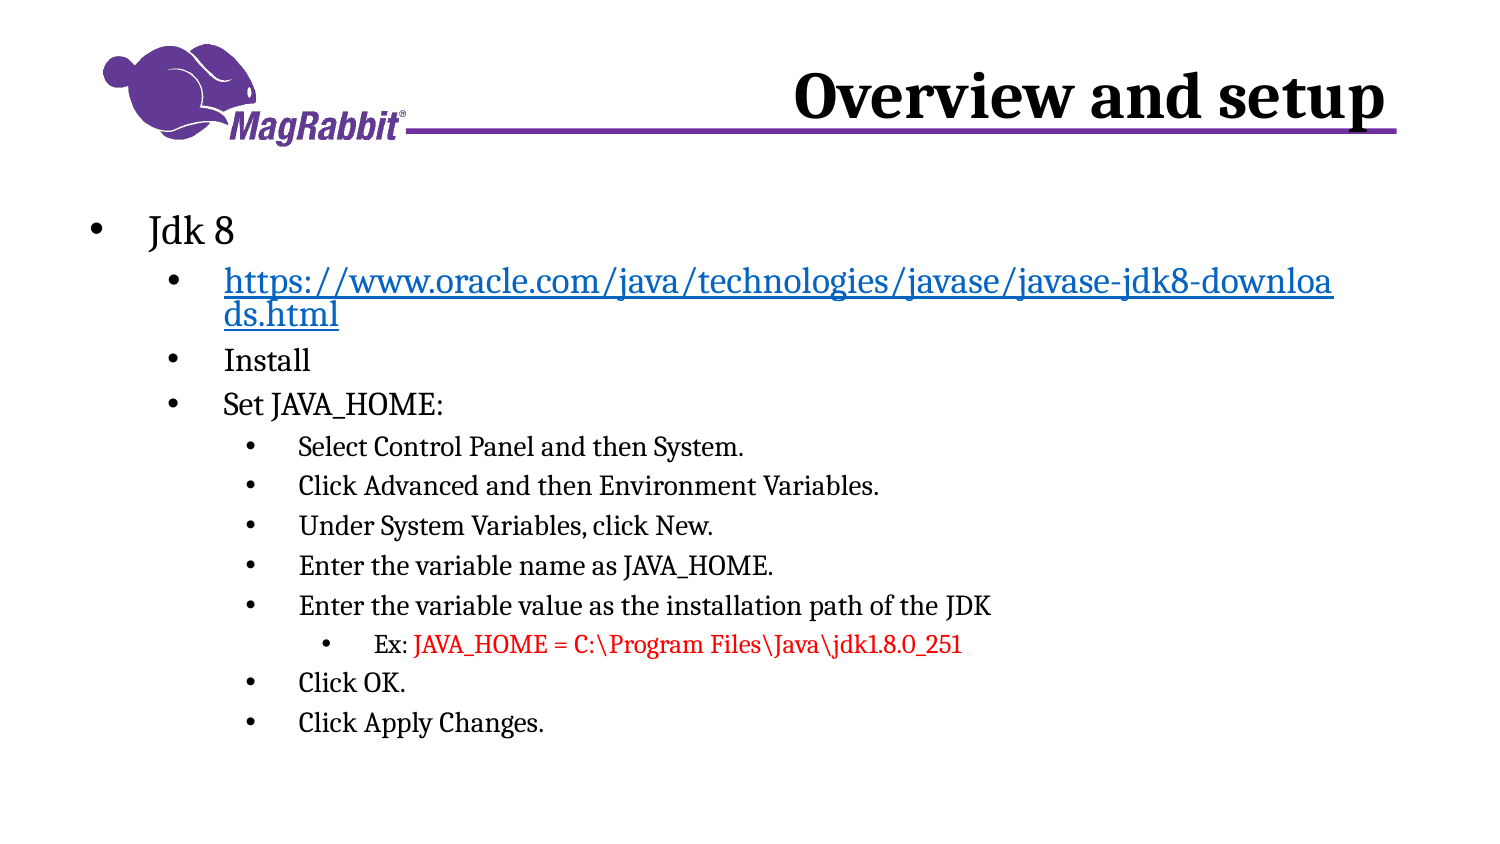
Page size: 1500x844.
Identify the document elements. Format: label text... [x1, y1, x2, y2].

title Overview and setup [563, 44, 1397, 150]
list Jdk 8 https://www.oracle.com/java/technologies/javase/javase-jdk8-downloads.html Install Set JAVA_HOME: Select Control Panel and then System. Click Advanced and then Environment Variables. Under System Variables, click New. Enter the variable name as JAVA_HOME. Enter the variable value as the installation path of the JDK Ex: JAVA_HOME = C:\Program Files\Java\jdk1.8.0_251 Click OK. Click Apply Changes. [62, 196, 1357, 733]
picture [103, 44, 406, 150]
